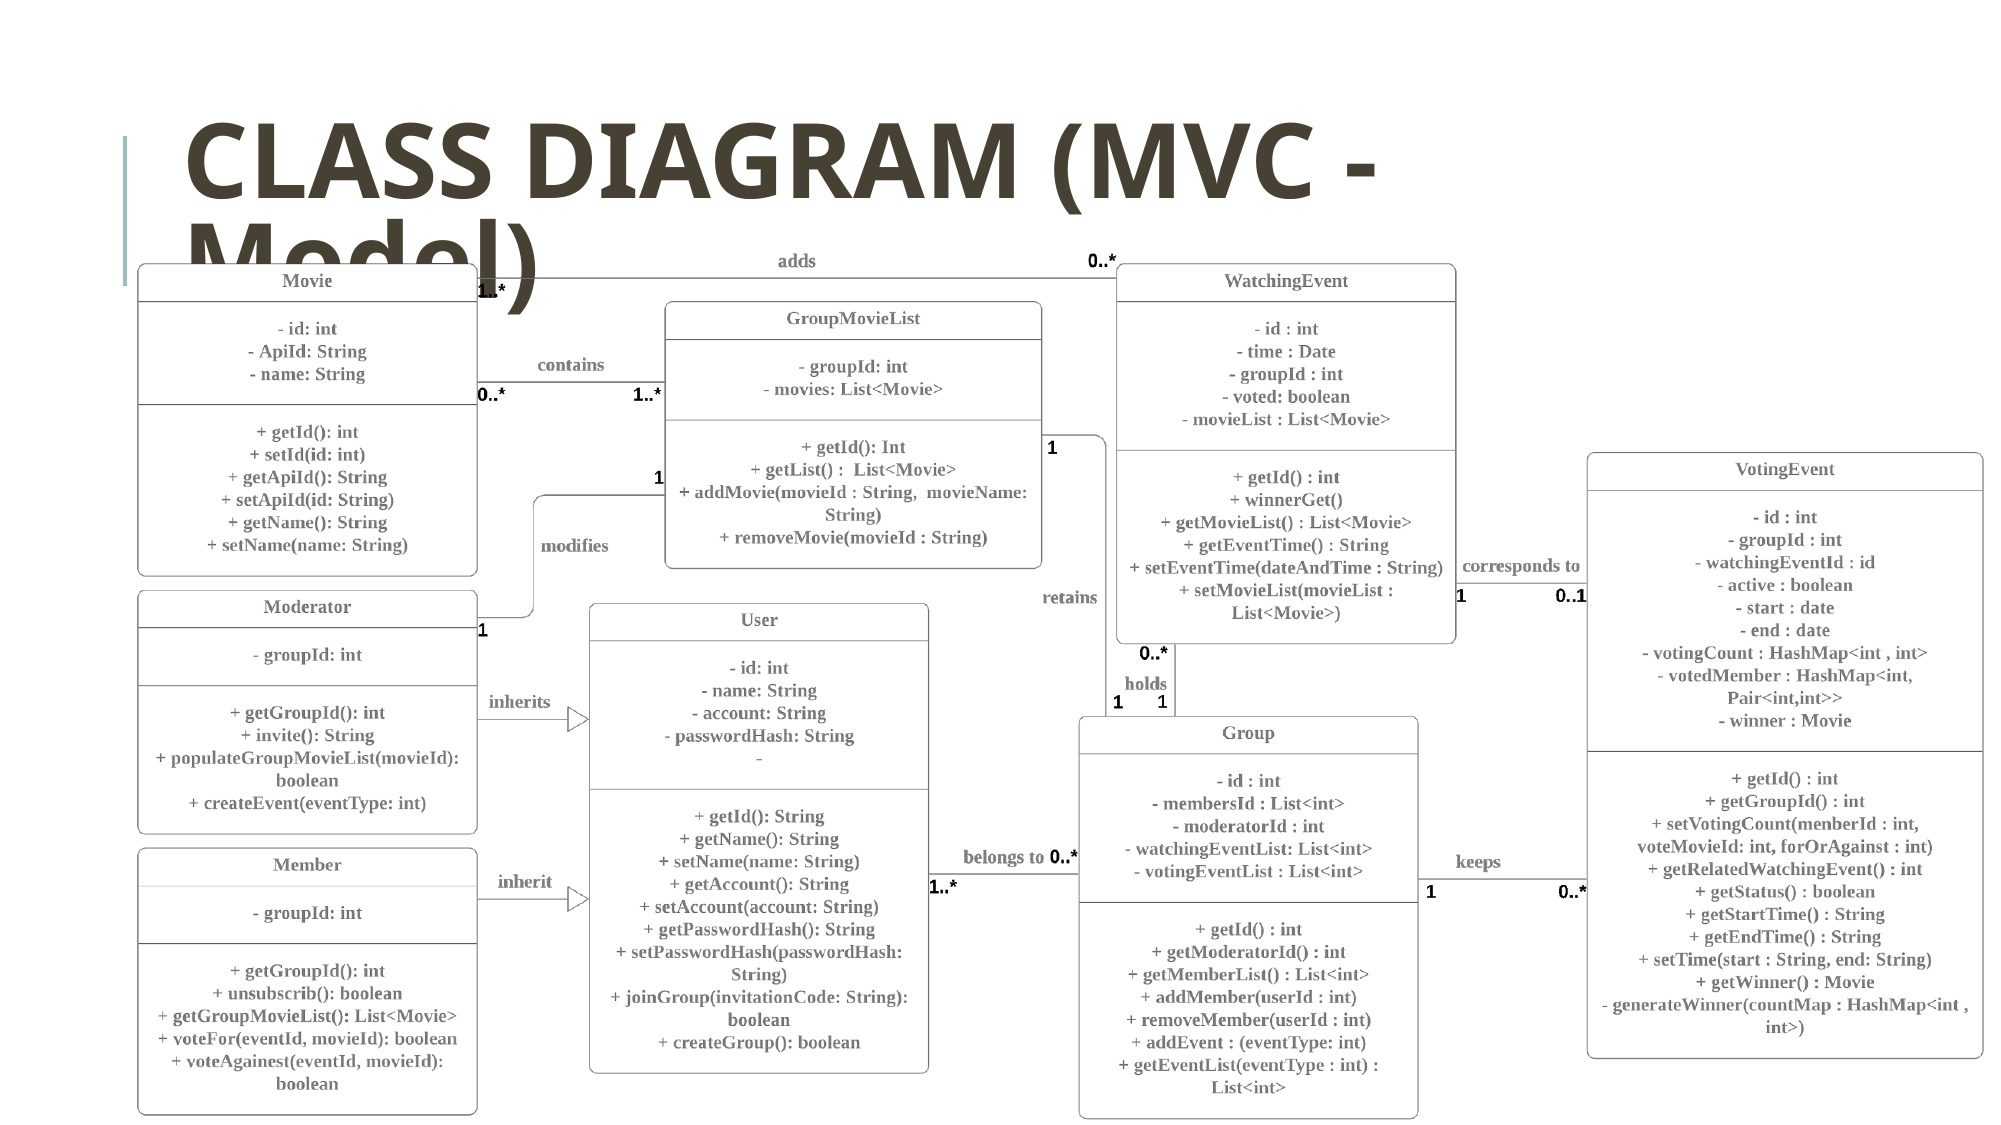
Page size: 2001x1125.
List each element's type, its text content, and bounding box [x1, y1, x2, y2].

picture [99, 214, 2000, 1125]
title CLASS DIAGRAM (MVC - Model) [168, 96, 1763, 211]
